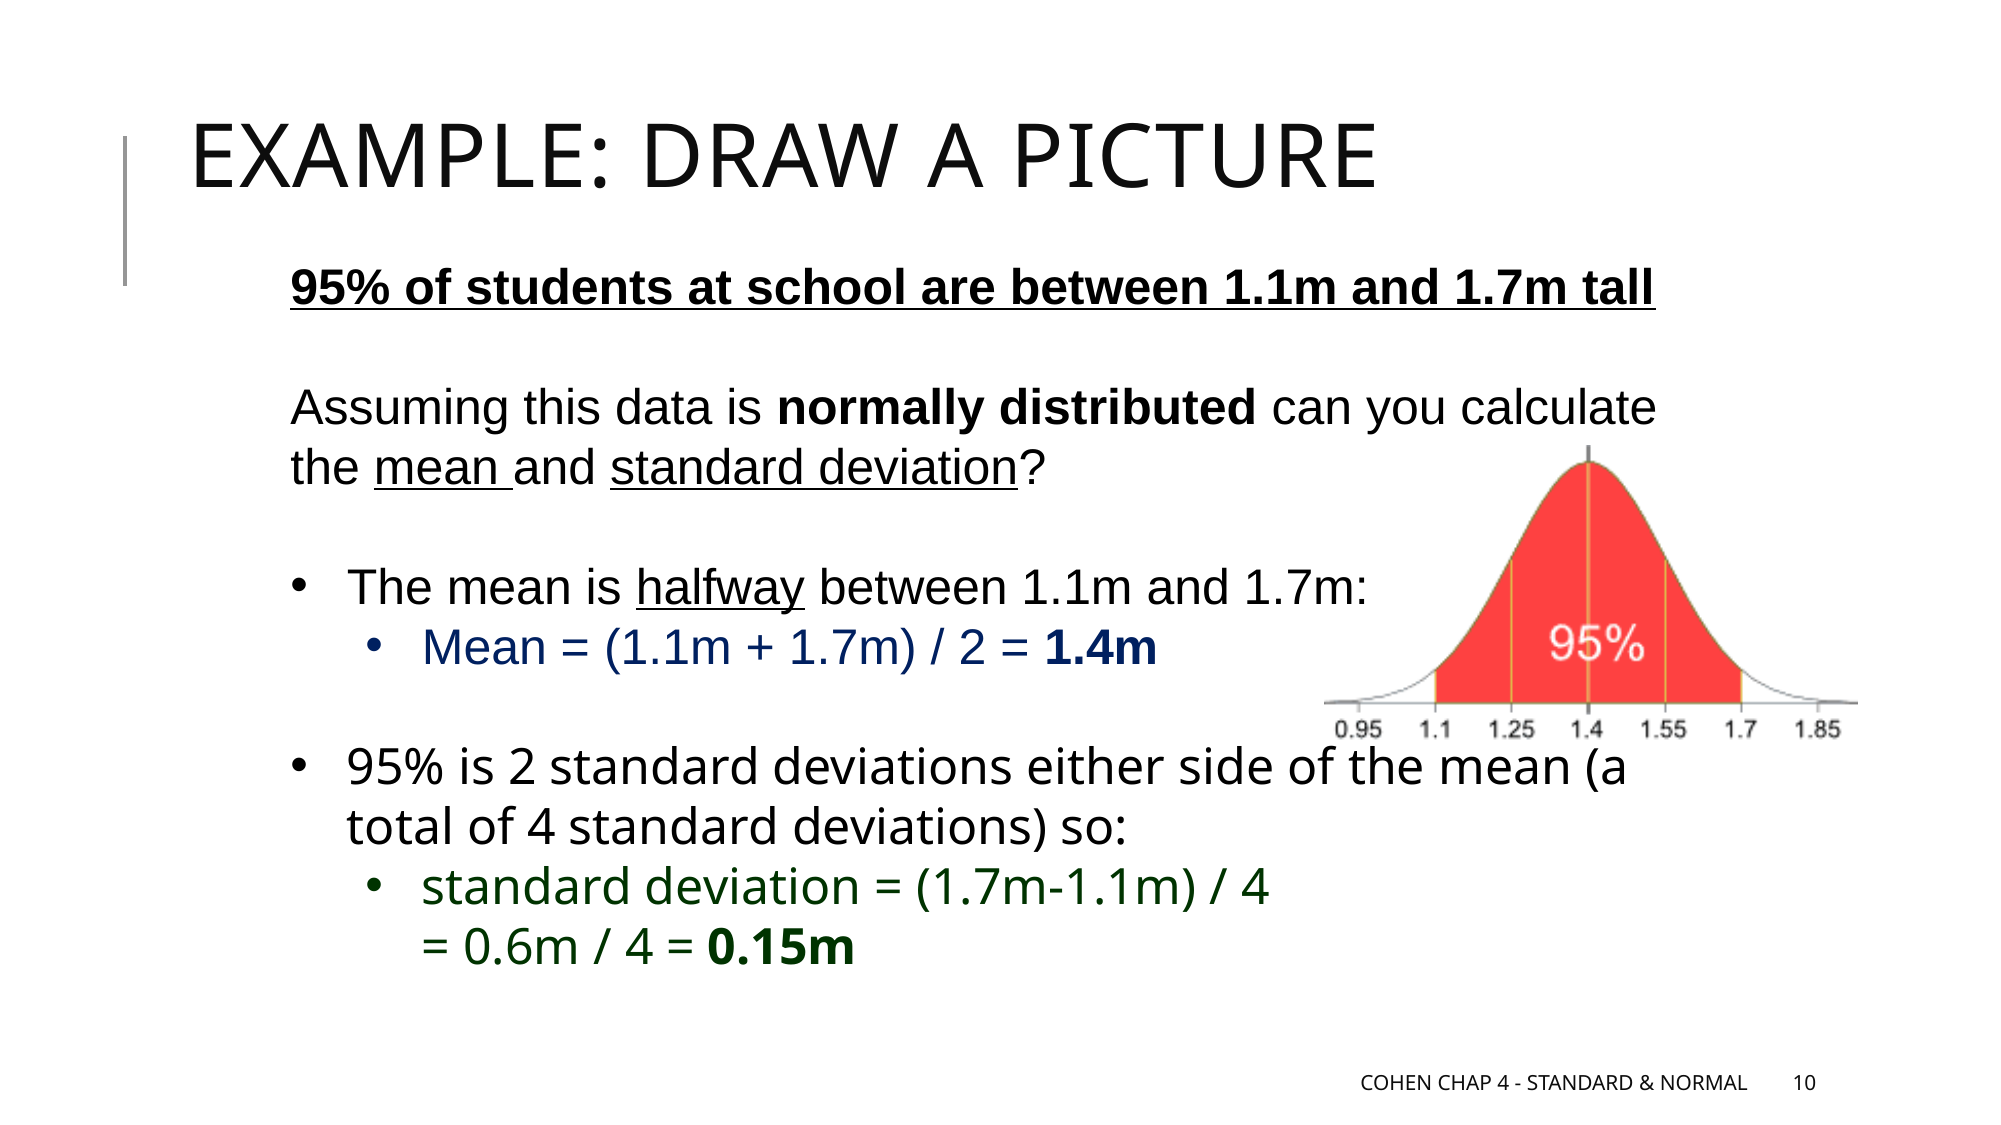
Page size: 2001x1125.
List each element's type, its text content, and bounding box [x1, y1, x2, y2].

footer Cohen Chap 4 - Standard & Normal [794, 1061, 1763, 1107]
title Example: draw a picture [173, 80, 1524, 243]
slide_number 10 [1777, 1061, 1938, 1107]
picture [1324, 445, 1858, 748]
text_box 95% of students at school are between 1.1m and 1.7m tall Assuming this data is normally distributed can you calculate the mean and standard deviation? The mean is halfway between 1.1m and 1.7m: Mean = (1.1m + 1.7m) / 2 = 1.4m 95% is 2 standard deviations either side of the mean (a total of 4 standard deviations) so: standard deviation = (1.7m-1.1m) / 4 = 0.6m / 4 = 0.15m [275, 247, 1676, 1125]
